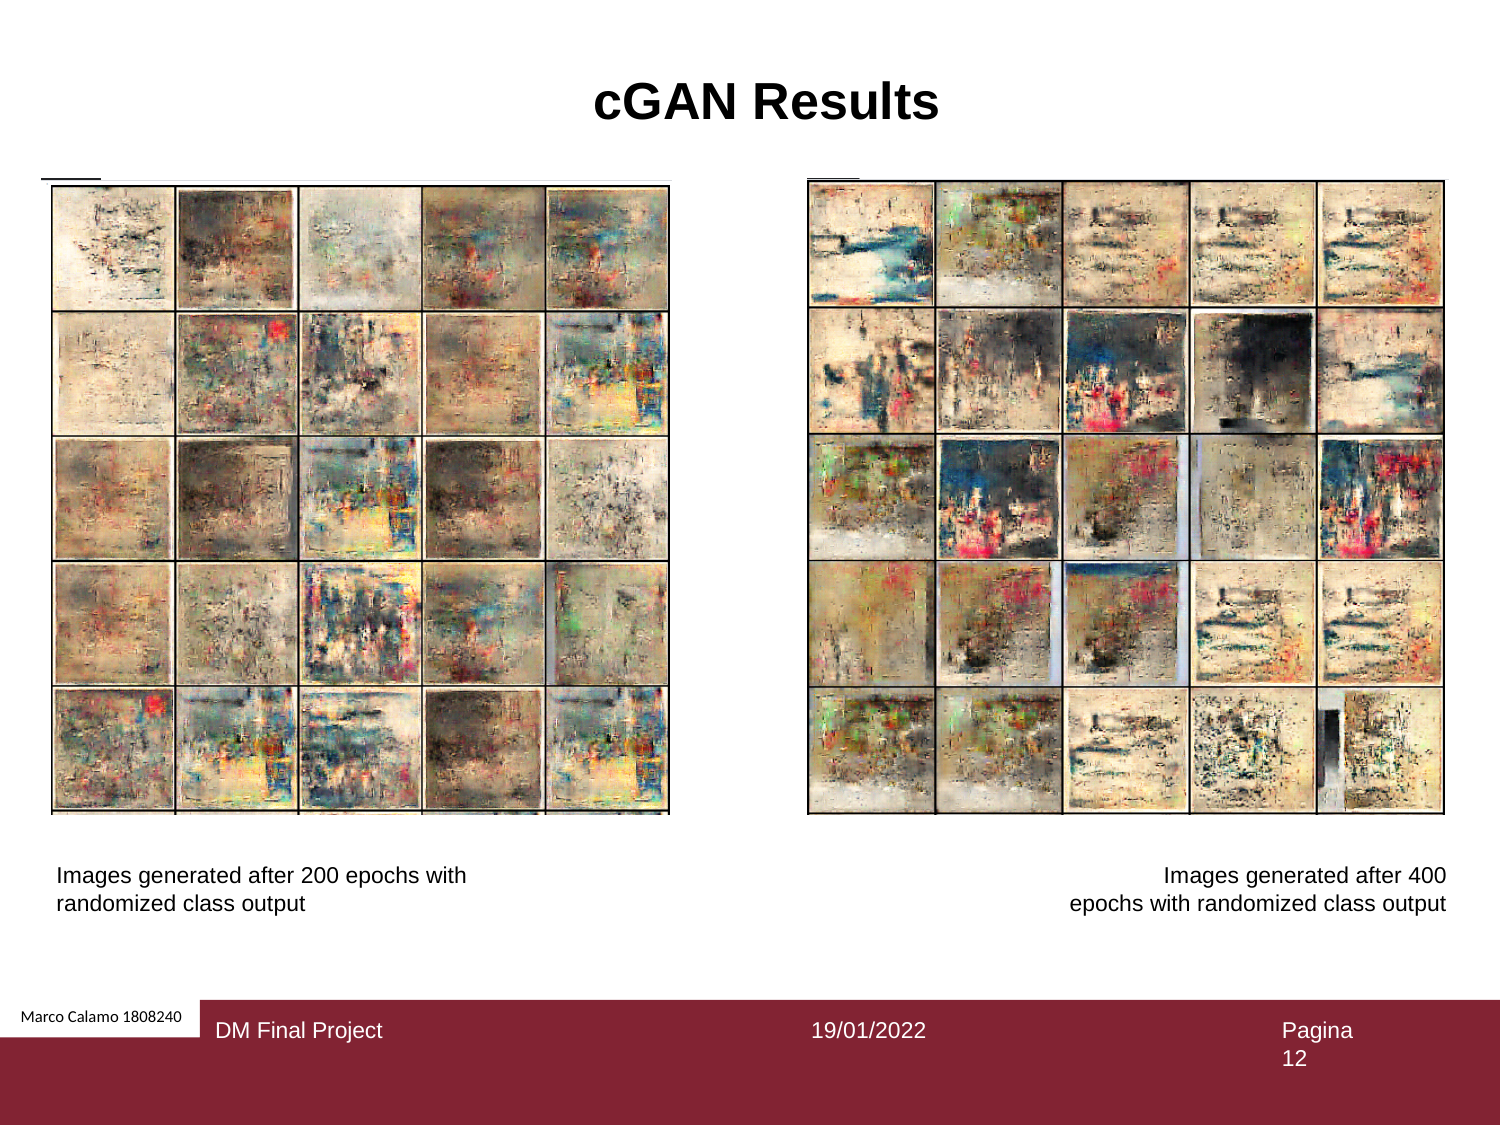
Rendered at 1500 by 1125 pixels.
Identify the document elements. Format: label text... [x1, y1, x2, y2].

text_box cGAN Results [356, 59, 1179, 138]
text_box Marco Calamo 1808240 [5, 998, 213, 1034]
slide_number Pagina 12 [1279, 1015, 1379, 1125]
footer DM Final Project [212, 1015, 427, 1125]
picture [41, 177, 673, 815]
picture [807, 177, 1450, 815]
text_box Images generated after 400 epochs with randomized class output [1011, 853, 1462, 924]
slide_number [809, 1015, 929, 1125]
text_box Images generated after 200 epochs with randomized class output [41, 853, 492, 924]
